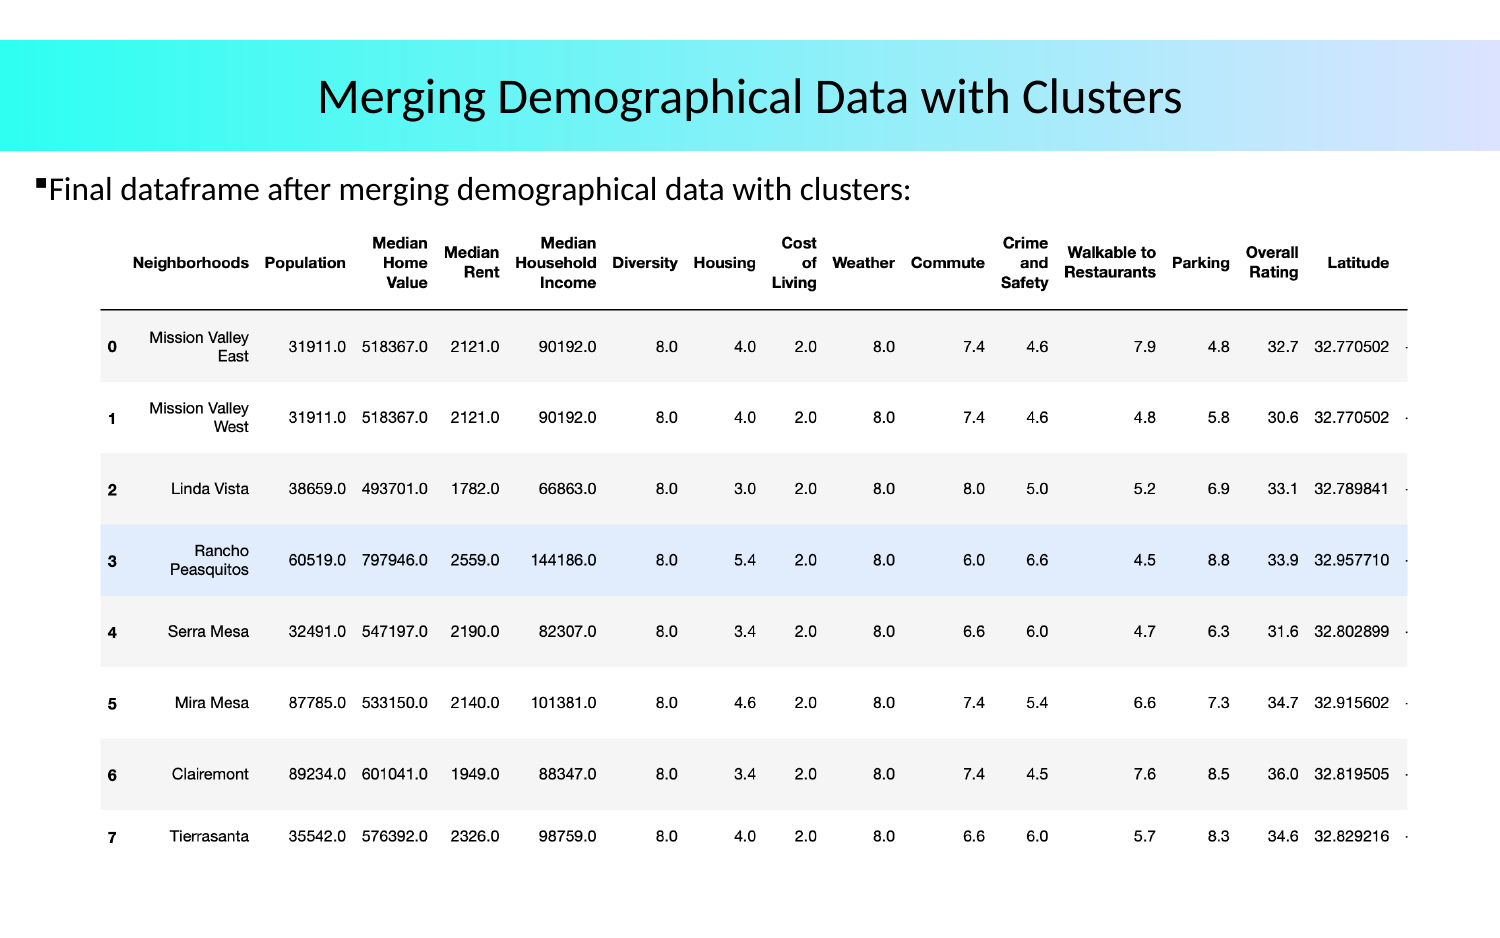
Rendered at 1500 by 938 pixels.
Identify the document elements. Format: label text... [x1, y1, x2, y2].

list Final dataframe after merging demographical data with clusters: [18, 160, 1483, 918]
title Merging Demographical Data with Clusters [75, 37, 1425, 151]
picture [74, 225, 1435, 871]
